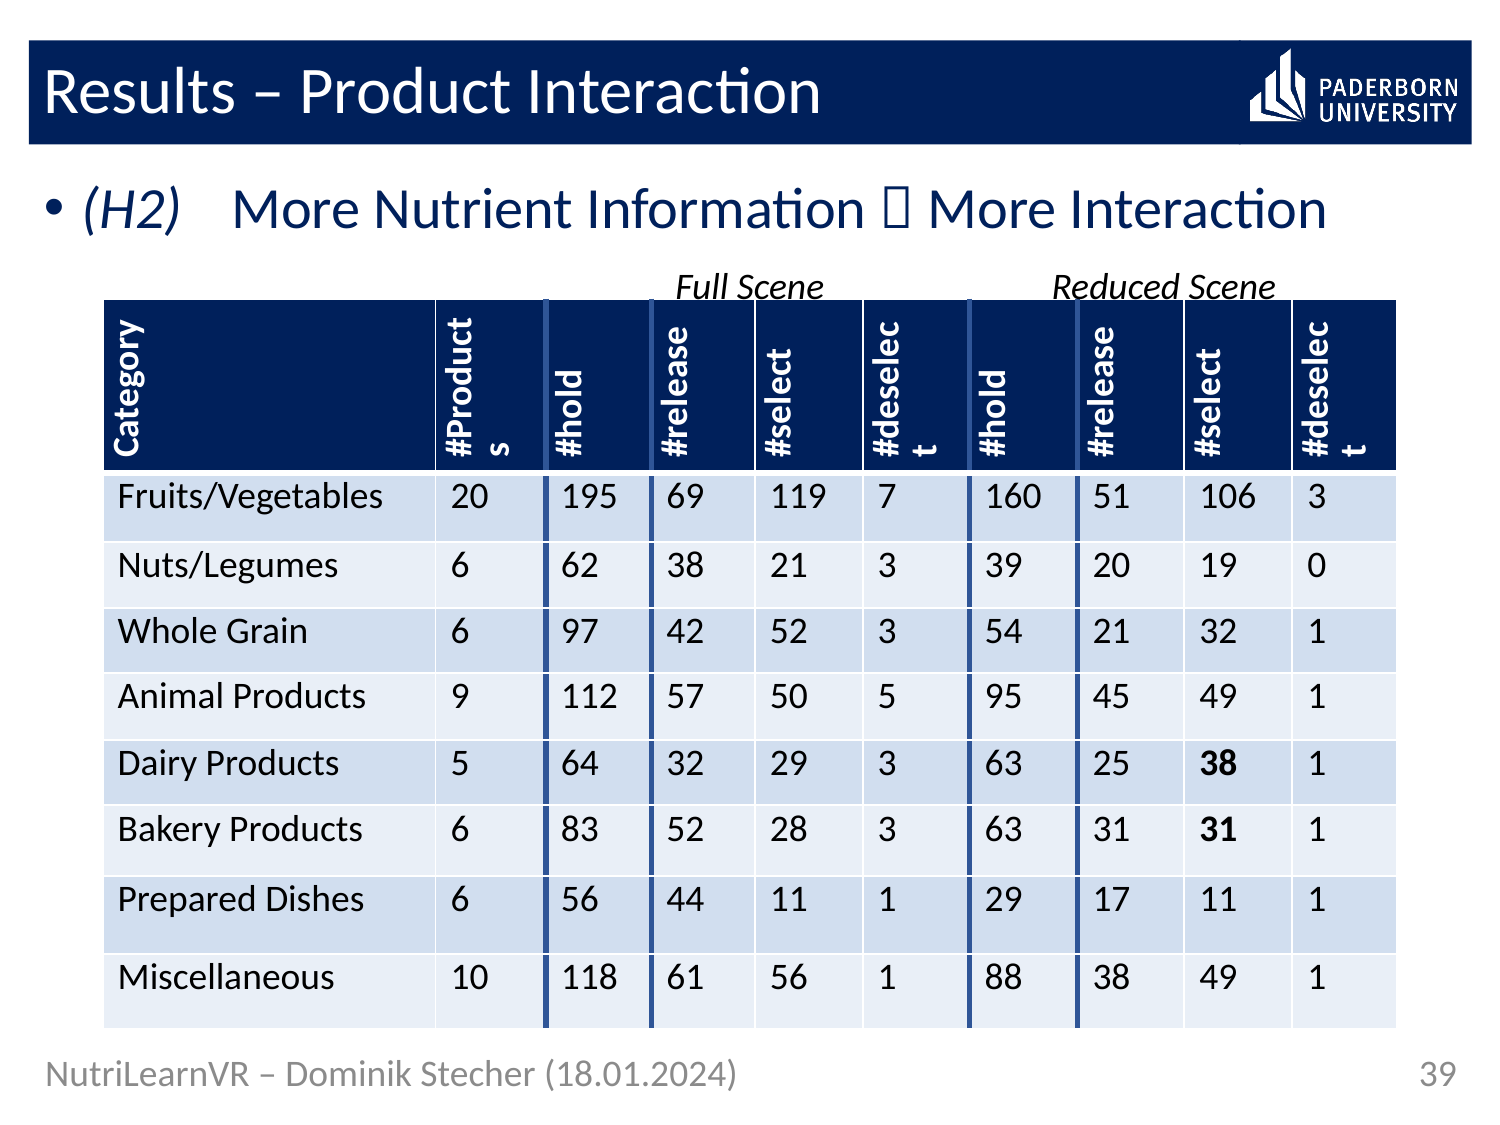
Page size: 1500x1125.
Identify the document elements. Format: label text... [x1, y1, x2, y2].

table_cell Bakery Products [104, 806, 435, 875]
table_cell 62 [549, 543, 649, 607]
table_cell 42 [654, 609, 754, 672]
table_cell 1 [1293, 955, 1396, 1028]
table_header #hold [972, 300, 1075, 470]
title Results – Product Interaction [28, 40, 1241, 145]
table_cell 3 [864, 806, 967, 875]
table_cell 69 [654, 476, 754, 541]
table_cell 51 [1080, 476, 1183, 541]
table_cell 9 [436, 674, 543, 739]
table_cell 21 [1080, 609, 1183, 672]
table_cell 64 [549, 741, 649, 804]
table_cell Miscellaneous [104, 955, 435, 1028]
table_cell 49 [1185, 955, 1291, 1028]
table_cell 29 [756, 741, 862, 804]
slide_number 39 [1134, 1041, 1472, 1101]
table_cell 19 [1185, 543, 1291, 607]
table_cell 25 [1080, 741, 1183, 804]
table_cell 5 [436, 741, 543, 804]
table_cell Dairy Products [104, 741, 435, 804]
table_cell 45 [1080, 674, 1183, 739]
table_cell 56 [549, 877, 649, 953]
table_cell 38 [1185, 741, 1291, 804]
table_cell 95 [972, 674, 1075, 739]
table_cell 83 [549, 806, 649, 875]
table_header #deselect [864, 300, 967, 470]
table_cell Prepared Dishes [104, 877, 435, 953]
table_cell 52 [654, 806, 754, 875]
table_cell 88 [972, 955, 1075, 1028]
table_cell 57 [654, 674, 754, 739]
table_cell 32 [1185, 609, 1291, 672]
table_header #Products [436, 300, 543, 470]
table_header #release [1080, 315, 1183, 470]
table_cell Animal Products [104, 674, 435, 739]
table_cell 118 [549, 955, 649, 1028]
table_cell 3 [864, 609, 967, 672]
table_cell 106 [1185, 476, 1291, 541]
table_cell 1 [1293, 609, 1396, 672]
table_cell 52 [756, 609, 862, 672]
table_cell Nuts/Legumes [104, 543, 435, 607]
table_cell 44 [654, 877, 754, 953]
table_header #deselect [1293, 300, 1396, 470]
table_cell 160 [972, 476, 1075, 541]
table_cell 6 [436, 609, 543, 672]
table_cell 1 [864, 955, 967, 1028]
table_cell 1 [1293, 741, 1396, 804]
table_cell 56 [756, 955, 862, 1028]
table_cell 1 [1293, 674, 1396, 739]
table_cell 50 [756, 674, 862, 739]
text_box Reduced Scene [1036, 255, 1302, 315]
table_cell 11 [756, 877, 862, 953]
table_cell 20 [436, 476, 543, 541]
table_header #select [1185, 315, 1291, 470]
table_cell 17 [1080, 877, 1183, 953]
table_cell 1 [864, 877, 967, 953]
table_cell 63 [972, 806, 1075, 875]
table_cell 195 [549, 476, 649, 541]
table_cell 1 [1293, 806, 1396, 875]
table_cell 63 [972, 741, 1075, 804]
table_cell 0 [1293, 543, 1396, 607]
table_cell 6 [436, 543, 543, 607]
table_cell 38 [654, 543, 754, 607]
table_header #release [654, 300, 754, 470]
picture [1250, 48, 1457, 122]
table_cell 3 [864, 543, 967, 607]
table_cell 119 [756, 476, 862, 541]
table_cell 97 [549, 609, 649, 672]
table_cell 10 [436, 955, 543, 1028]
table_cell 61 [654, 955, 754, 1028]
table_cell 20 [1080, 543, 1183, 607]
table_cell 3 [864, 741, 967, 804]
table_cell 6 [436, 806, 543, 875]
table_header Category [104, 300, 435, 470]
table_cell Whole Grain [104, 609, 435, 672]
list (H2) More Nutrient Information  More Interaction [28, 170, 1471, 1030]
table_cell 38 [1080, 955, 1183, 1028]
table_cell 54 [972, 609, 1075, 672]
table_cell 5 [864, 674, 967, 739]
table_cell 31 [1080, 806, 1183, 875]
table_cell 39 [972, 543, 1075, 607]
table_cell 11 [1185, 877, 1291, 953]
table_cell 28 [756, 806, 862, 875]
table_cell Fruits/Vegetables [104, 476, 435, 541]
table_cell 7 [864, 476, 967, 541]
table_cell 3 [1293, 476, 1396, 541]
table_cell 112 [549, 674, 649, 739]
text_box Full Scene [660, 255, 926, 315]
table_cell 1 [1293, 877, 1396, 953]
table_cell 21 [756, 543, 862, 607]
table_cell 29 [972, 877, 1075, 953]
table_header #select [756, 315, 862, 470]
table_cell 31 [1185, 806, 1291, 875]
table_cell 49 [1185, 674, 1291, 739]
table_cell 6 [436, 877, 543, 953]
table_cell 32 [654, 741, 754, 804]
table_header #hold [549, 300, 649, 470]
